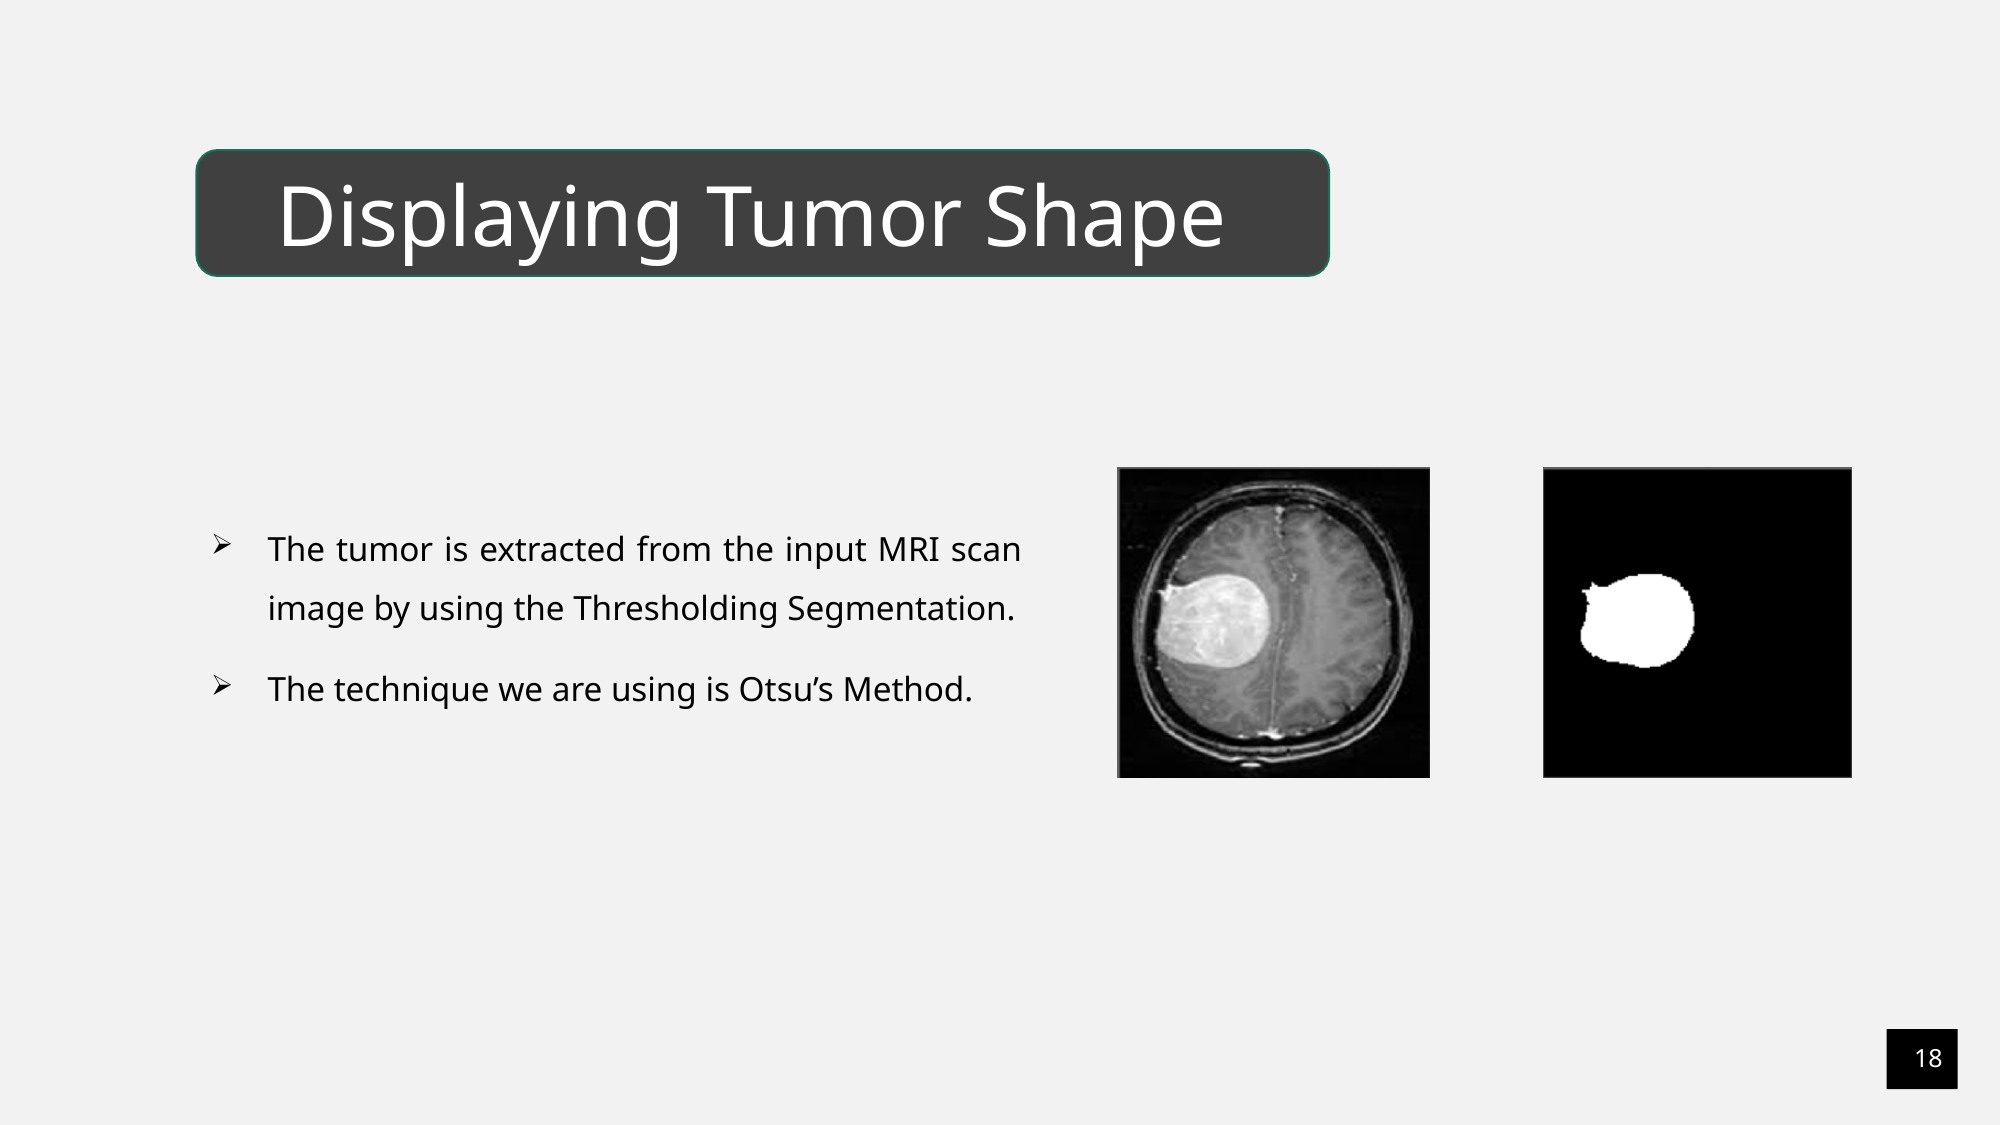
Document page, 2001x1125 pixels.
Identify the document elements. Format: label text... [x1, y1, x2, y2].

text_box Displaying Tumor Shape [195, 149, 1331, 277]
text_box 18 [1886, 1029, 1958, 1090]
picture [1117, 467, 1430, 778]
text_box The tumor is extracted from the input MRI scan image by using the Thresholding Segmentation. The technique we are using is Otsu’s Method. [196, 367, 1038, 849]
picture [1543, 467, 1852, 778]
